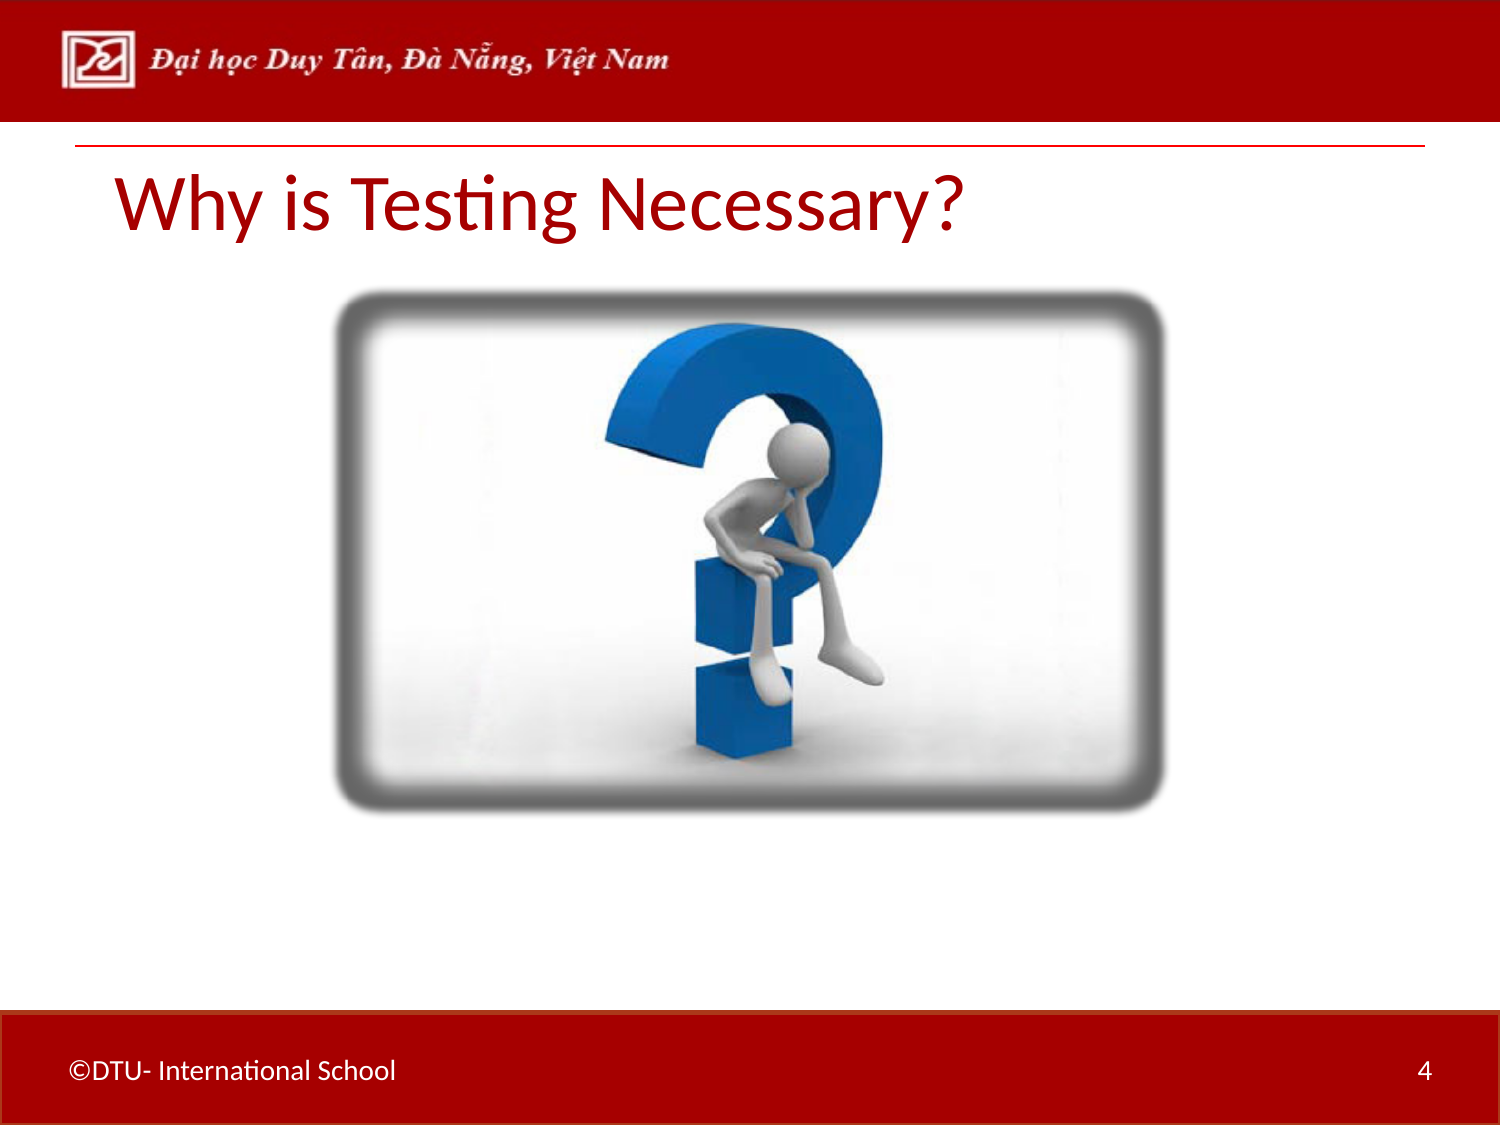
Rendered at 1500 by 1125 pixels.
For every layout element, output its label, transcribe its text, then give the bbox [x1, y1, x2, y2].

title Why is Testing Necessary? [99, 142, 1400, 255]
picture [0, 0, 1500, 122]
picture [343, 299, 1157, 805]
